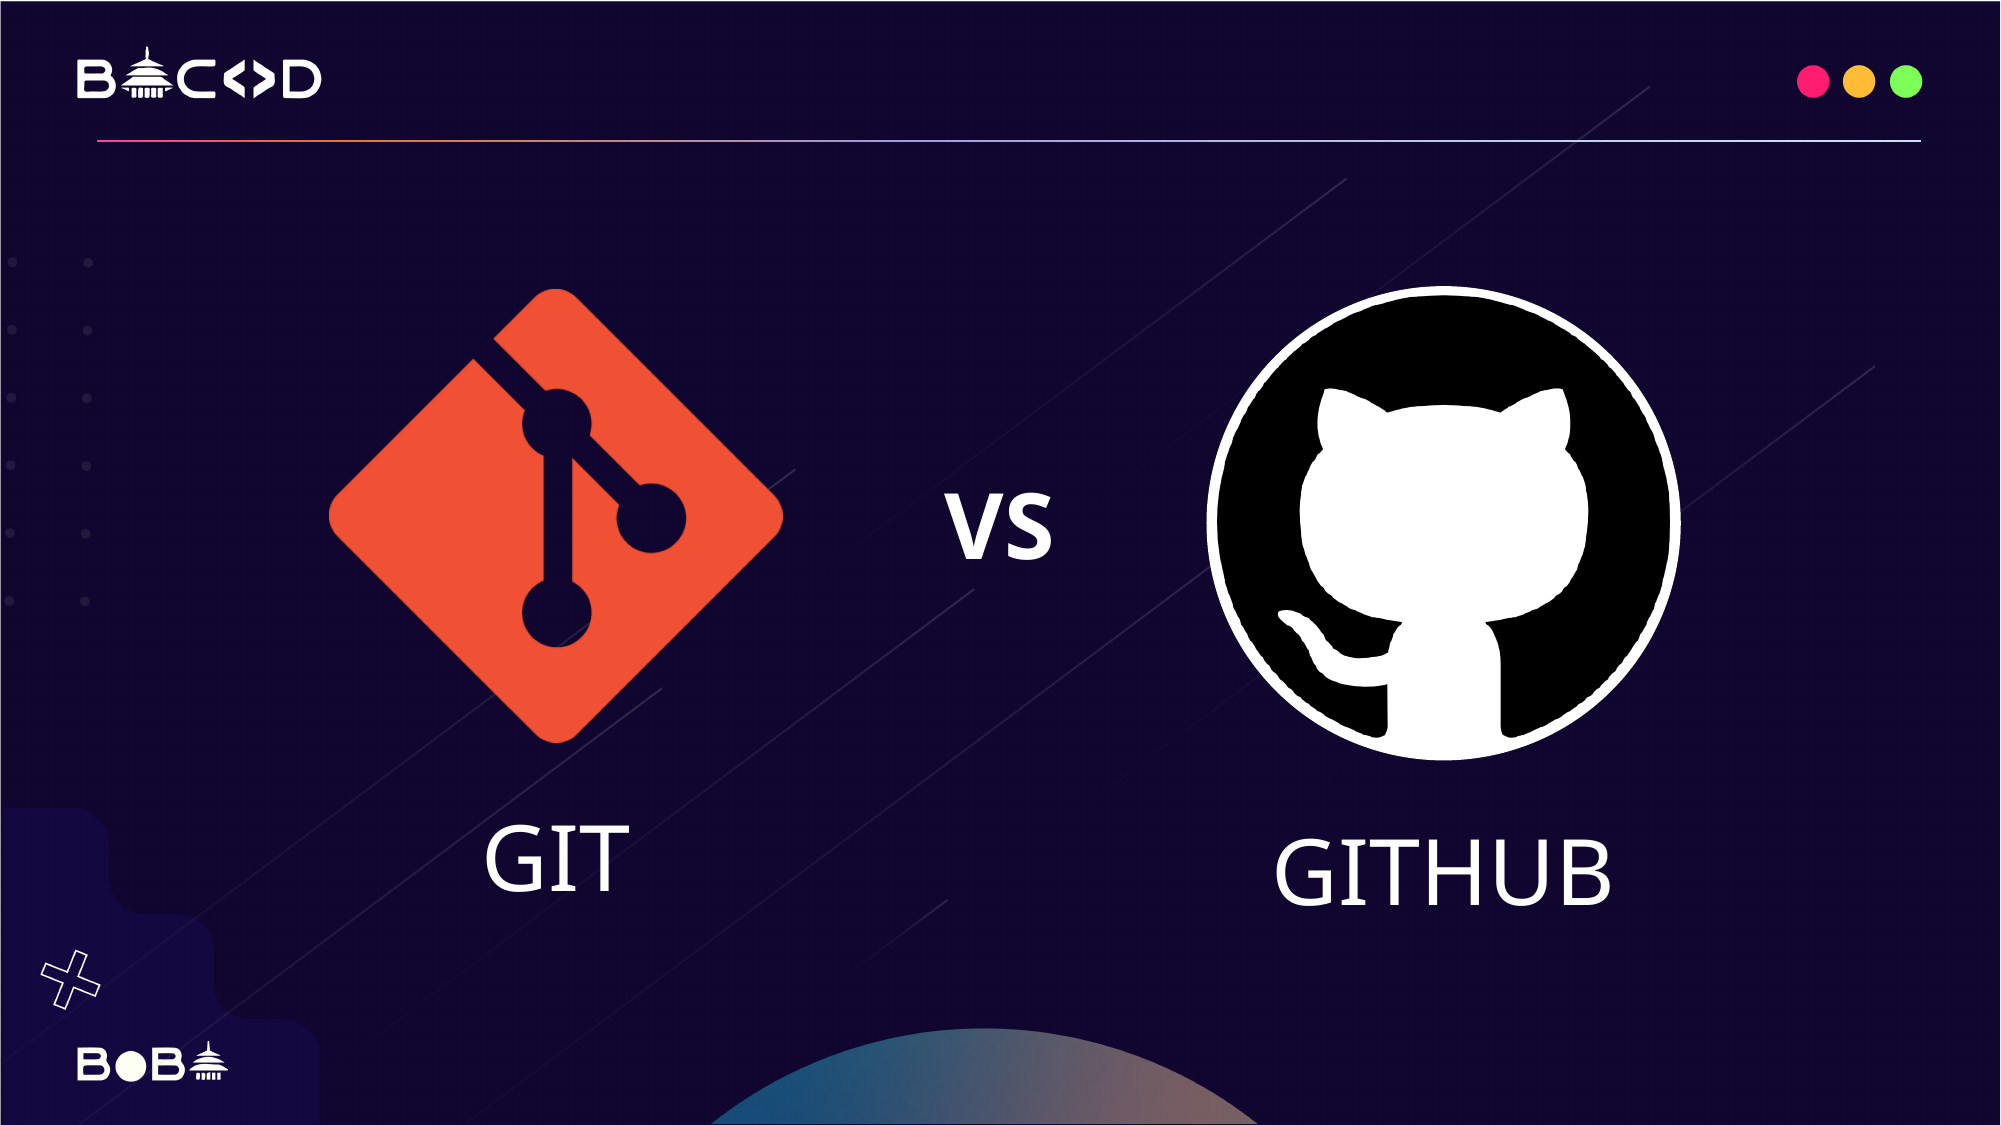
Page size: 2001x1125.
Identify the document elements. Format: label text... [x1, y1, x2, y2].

text_box GIT [279, 792, 834, 917]
picture [0, 0, 2001, 1125]
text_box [1166, 286, 1721, 933]
text_box VS [783, 460, 1166, 585]
